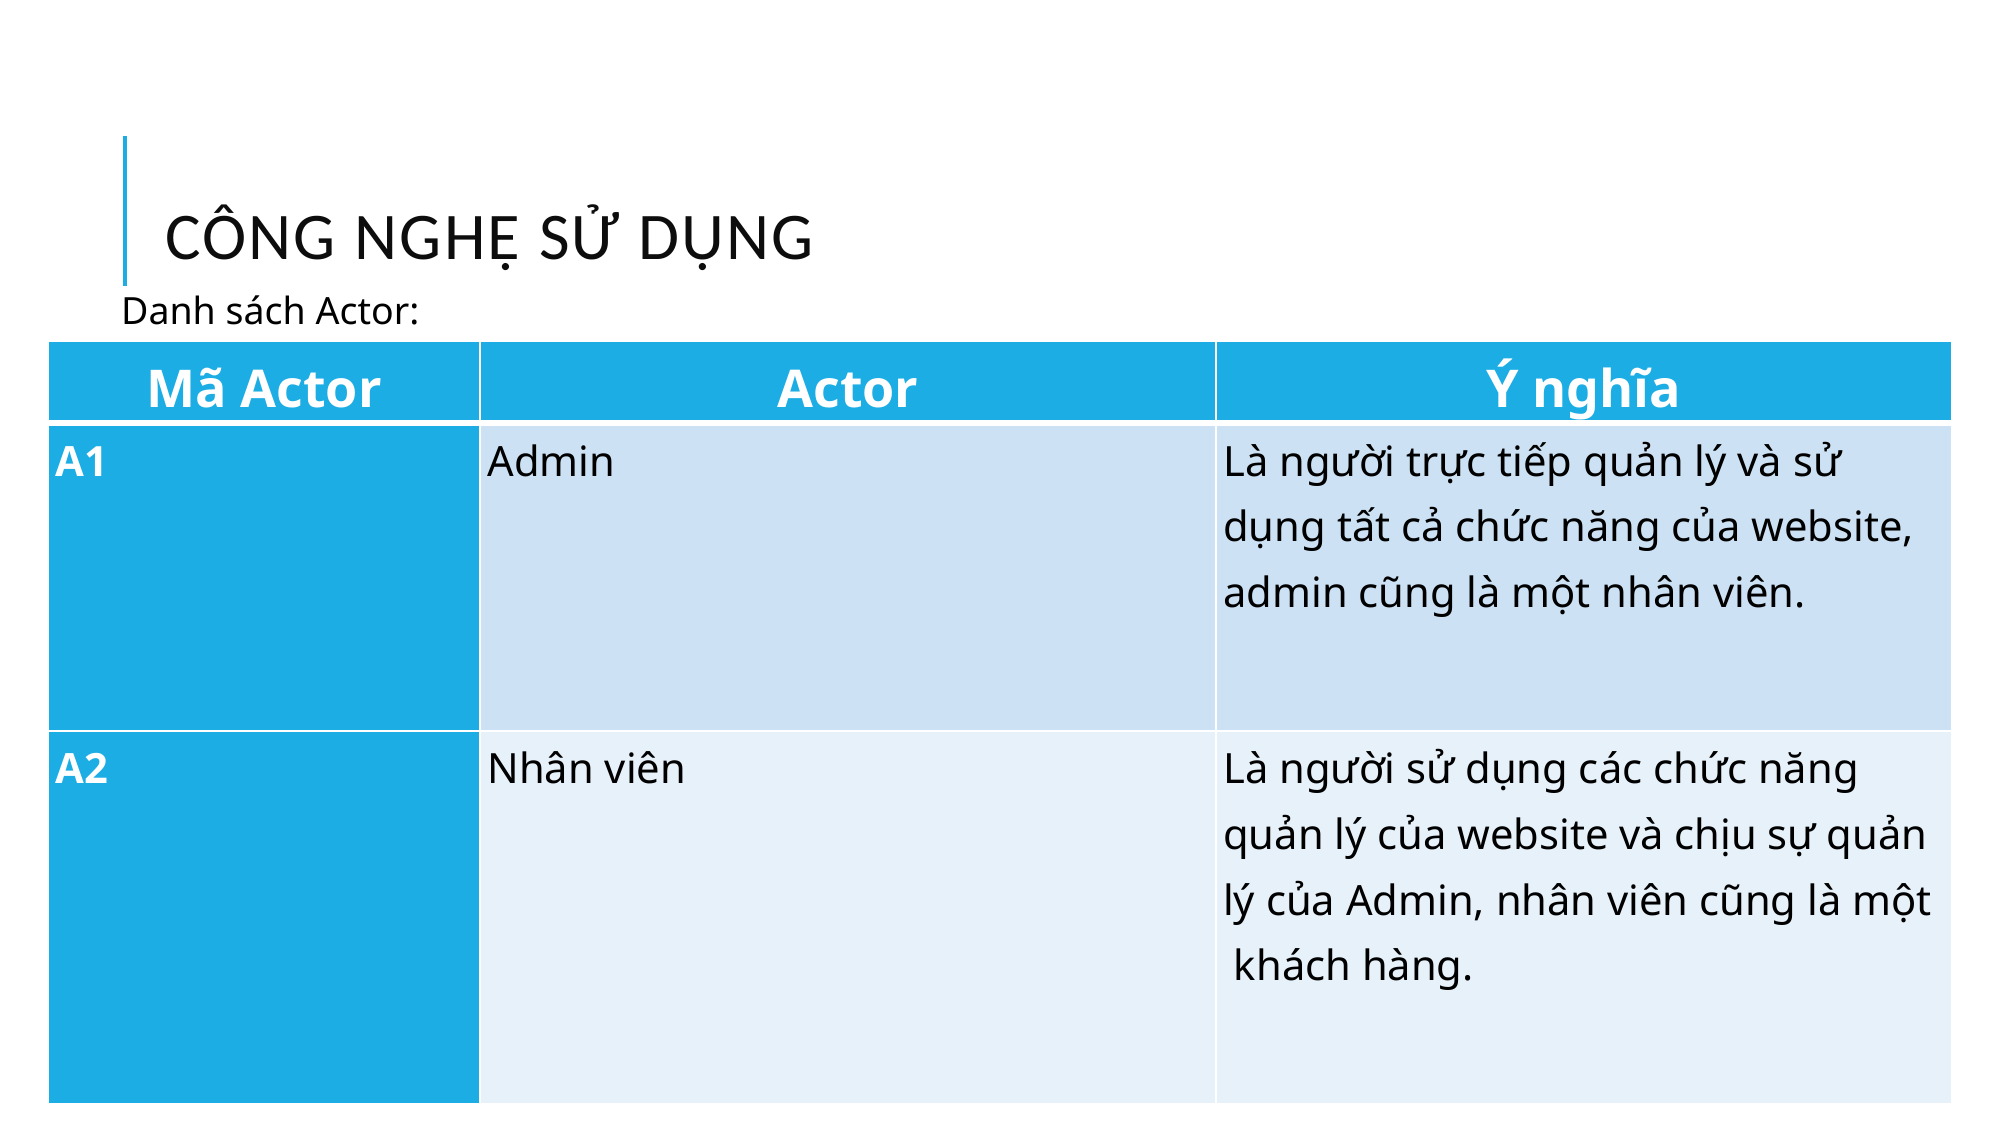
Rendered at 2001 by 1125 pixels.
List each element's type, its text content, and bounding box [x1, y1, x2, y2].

table_cell Là người trực tiếp quản lý và sử dụng tất cả chức năng của website, admin cũng là một nhân viên. [1217, 426, 1951, 730]
table_cell A2 [49, 732, 479, 1103]
table_cell Admin [481, 426, 1215, 730]
text_box Danh sách Actor: [106, 279, 894, 341]
table_cell Nhân viên [481, 732, 1215, 1103]
table_cell Là người sử dụng các chức năng quản lý của website và chịu sự quản lý của Admin, nhân viên cũng là một khách hàng. [1217, 732, 1951, 1103]
table_cell A1 [49, 426, 479, 730]
table_header Ý nghĩa [1217, 342, 1951, 420]
table_header Mã Actor [49, 342, 479, 420]
table_header Actor [481, 342, 1215, 420]
title Công nghệ sử dụng [150, 29, 987, 280]
